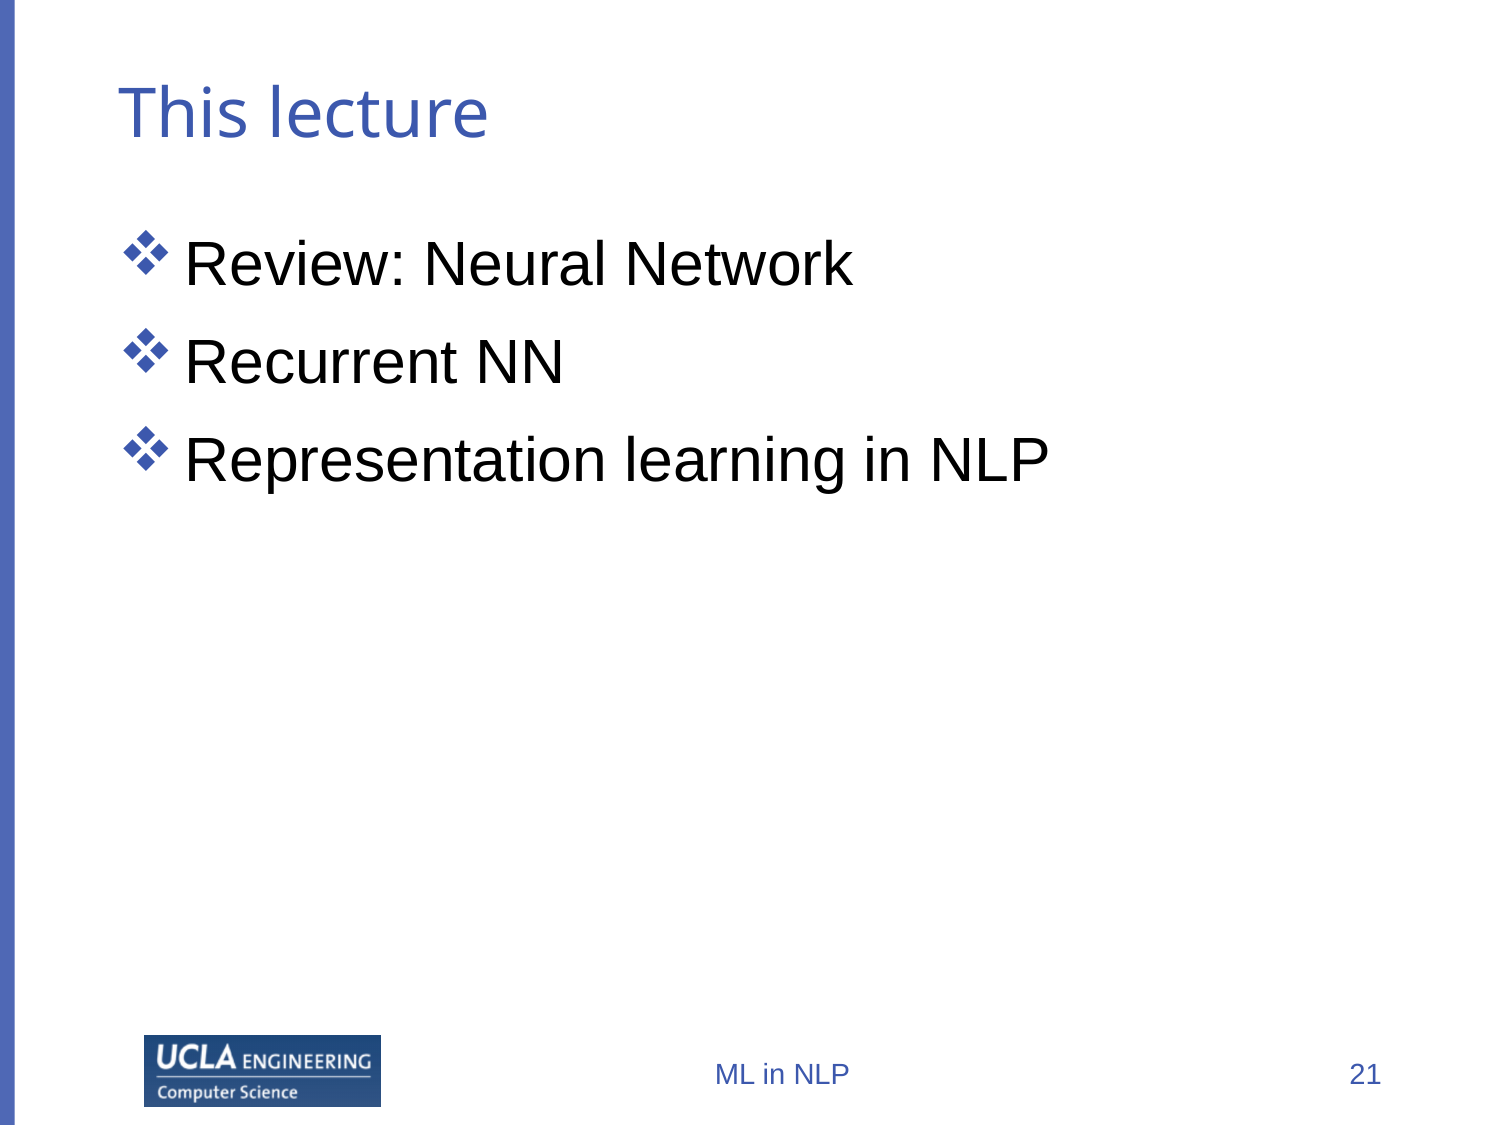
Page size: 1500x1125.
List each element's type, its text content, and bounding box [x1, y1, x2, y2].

picture [144, 1035, 381, 1107]
list Review: Neural Network Recurrent NN Representation learning in NLP [103, 208, 1397, 1014]
footer ML in NLP [496, 1042, 1069, 1103]
title This lecture [103, 59, 1397, 171]
slide_number 21 [1177, 1042, 1397, 1103]
